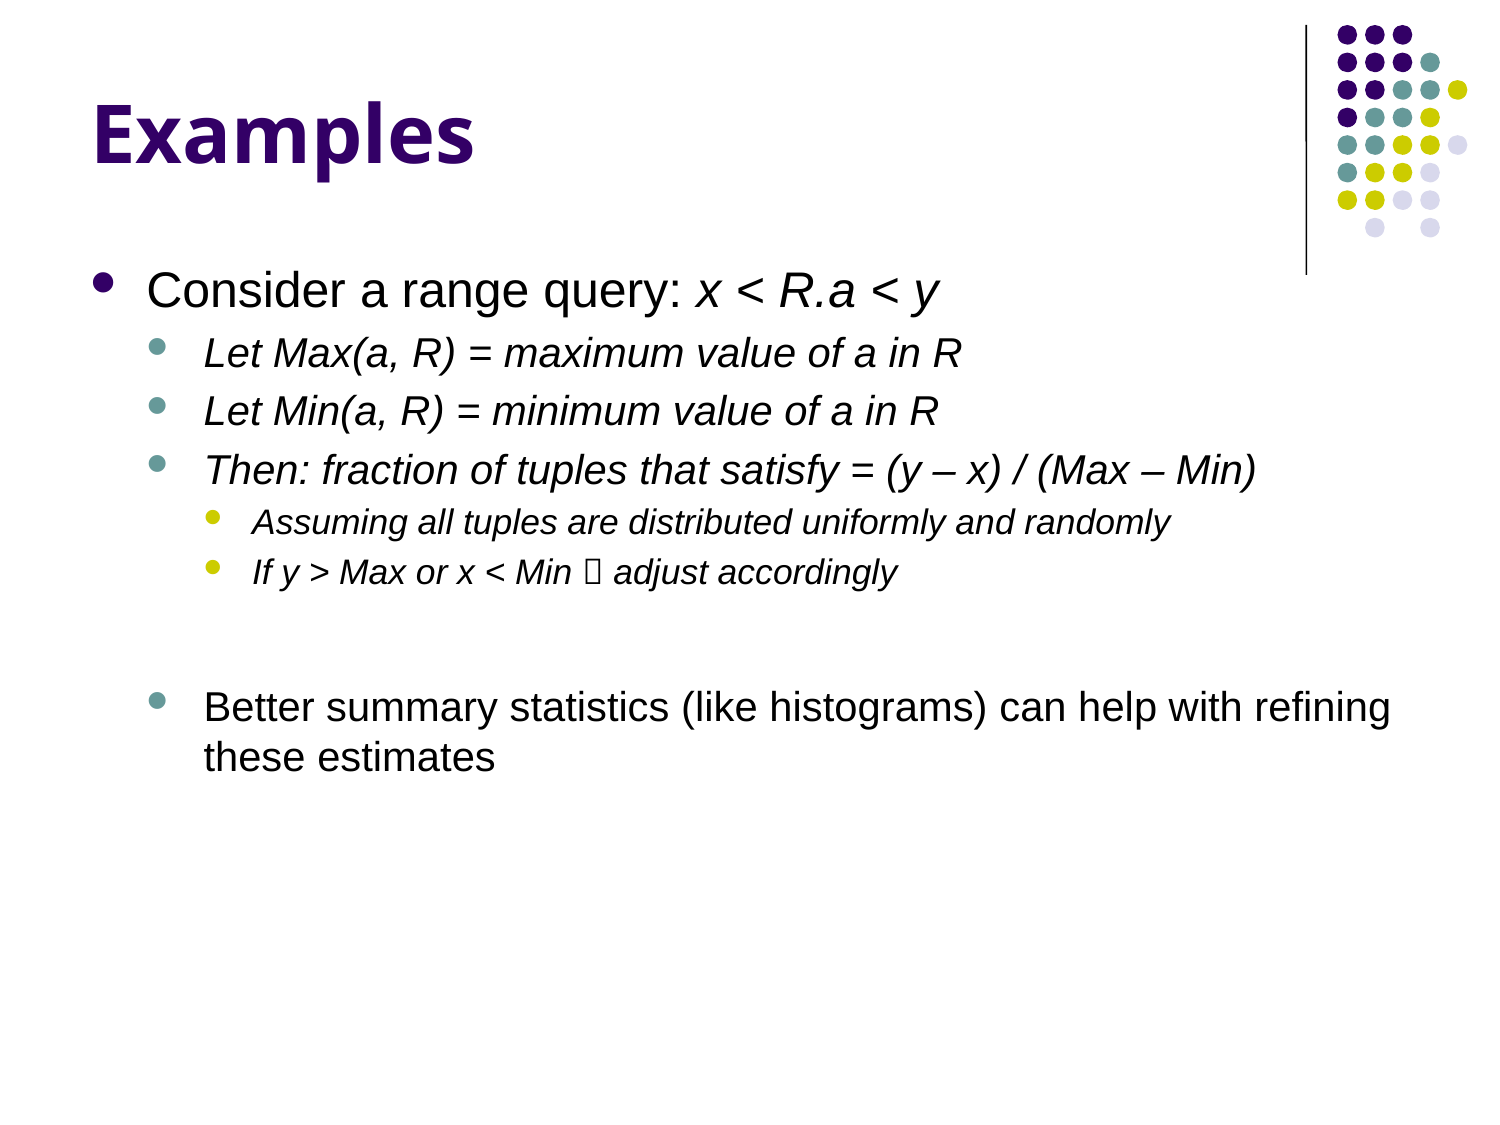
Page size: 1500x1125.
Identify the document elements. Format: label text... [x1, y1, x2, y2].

title Examples [74, 19, 1313, 188]
list Consider a range query: x < R.a < y Let Max(a, R) = maximum value of a in R Let Min(a, R) = minimum value of a in R Then: fraction of tuples that satisfy = (y – x) / (Max – Min) Assuming all tuples are distributed uniformly and randomly If y > Max or x < Min  adjust accordingly Better summary statistics (like histograms) can help with refining these estimates [74, 249, 1426, 1061]
